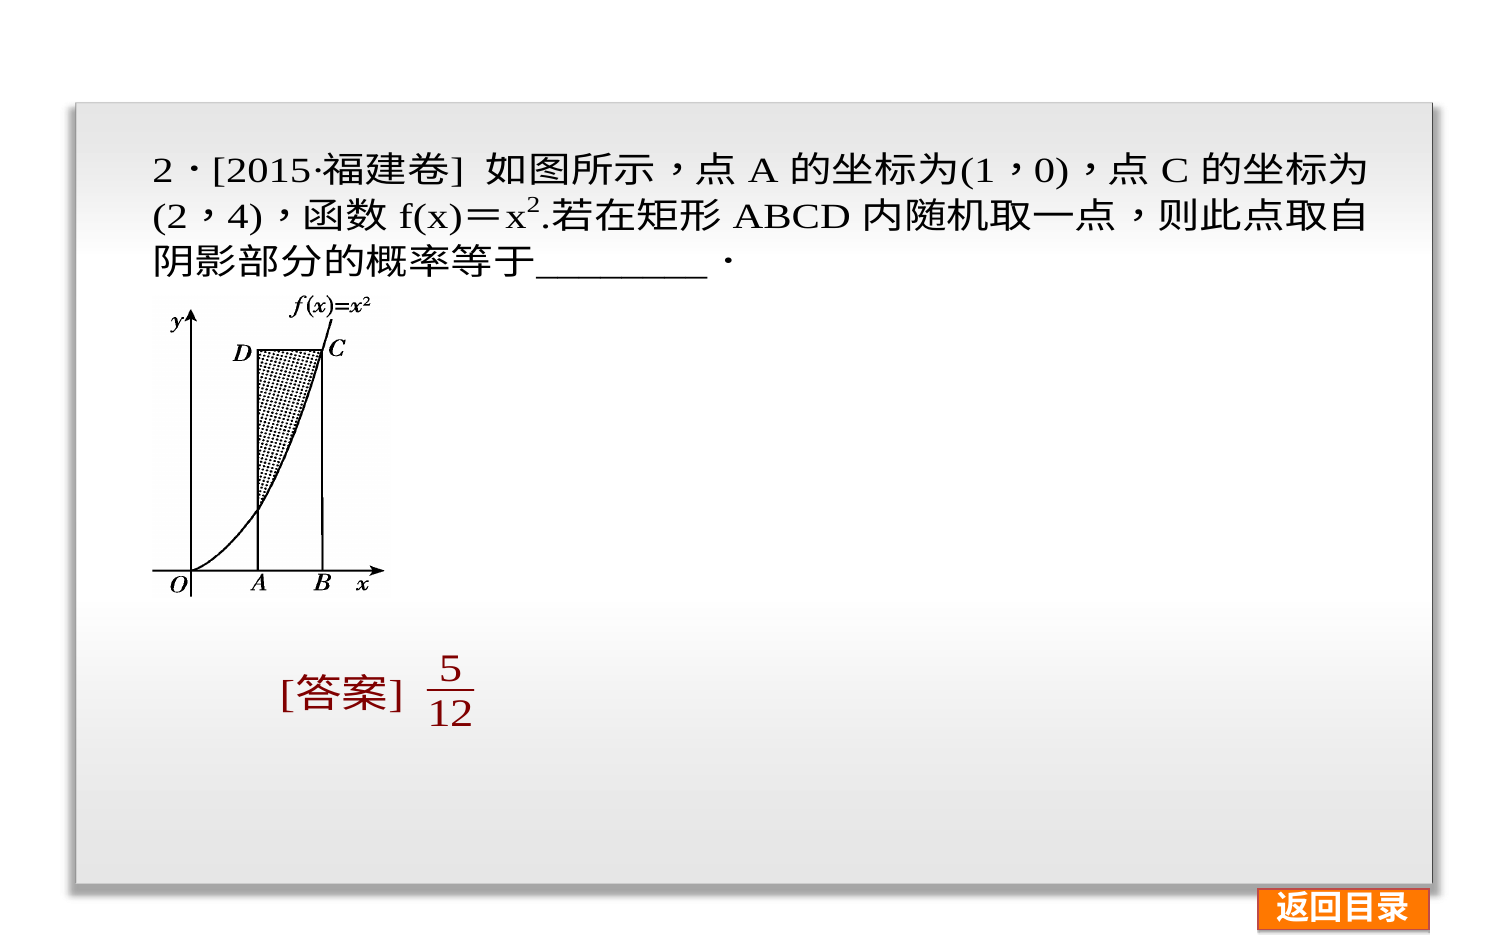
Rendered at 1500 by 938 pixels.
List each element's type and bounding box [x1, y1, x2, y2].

text_box [279, 640, 1430, 821]
text_box [152, 146, 1371, 655]
text_box [0, 94, 1500, 938]
